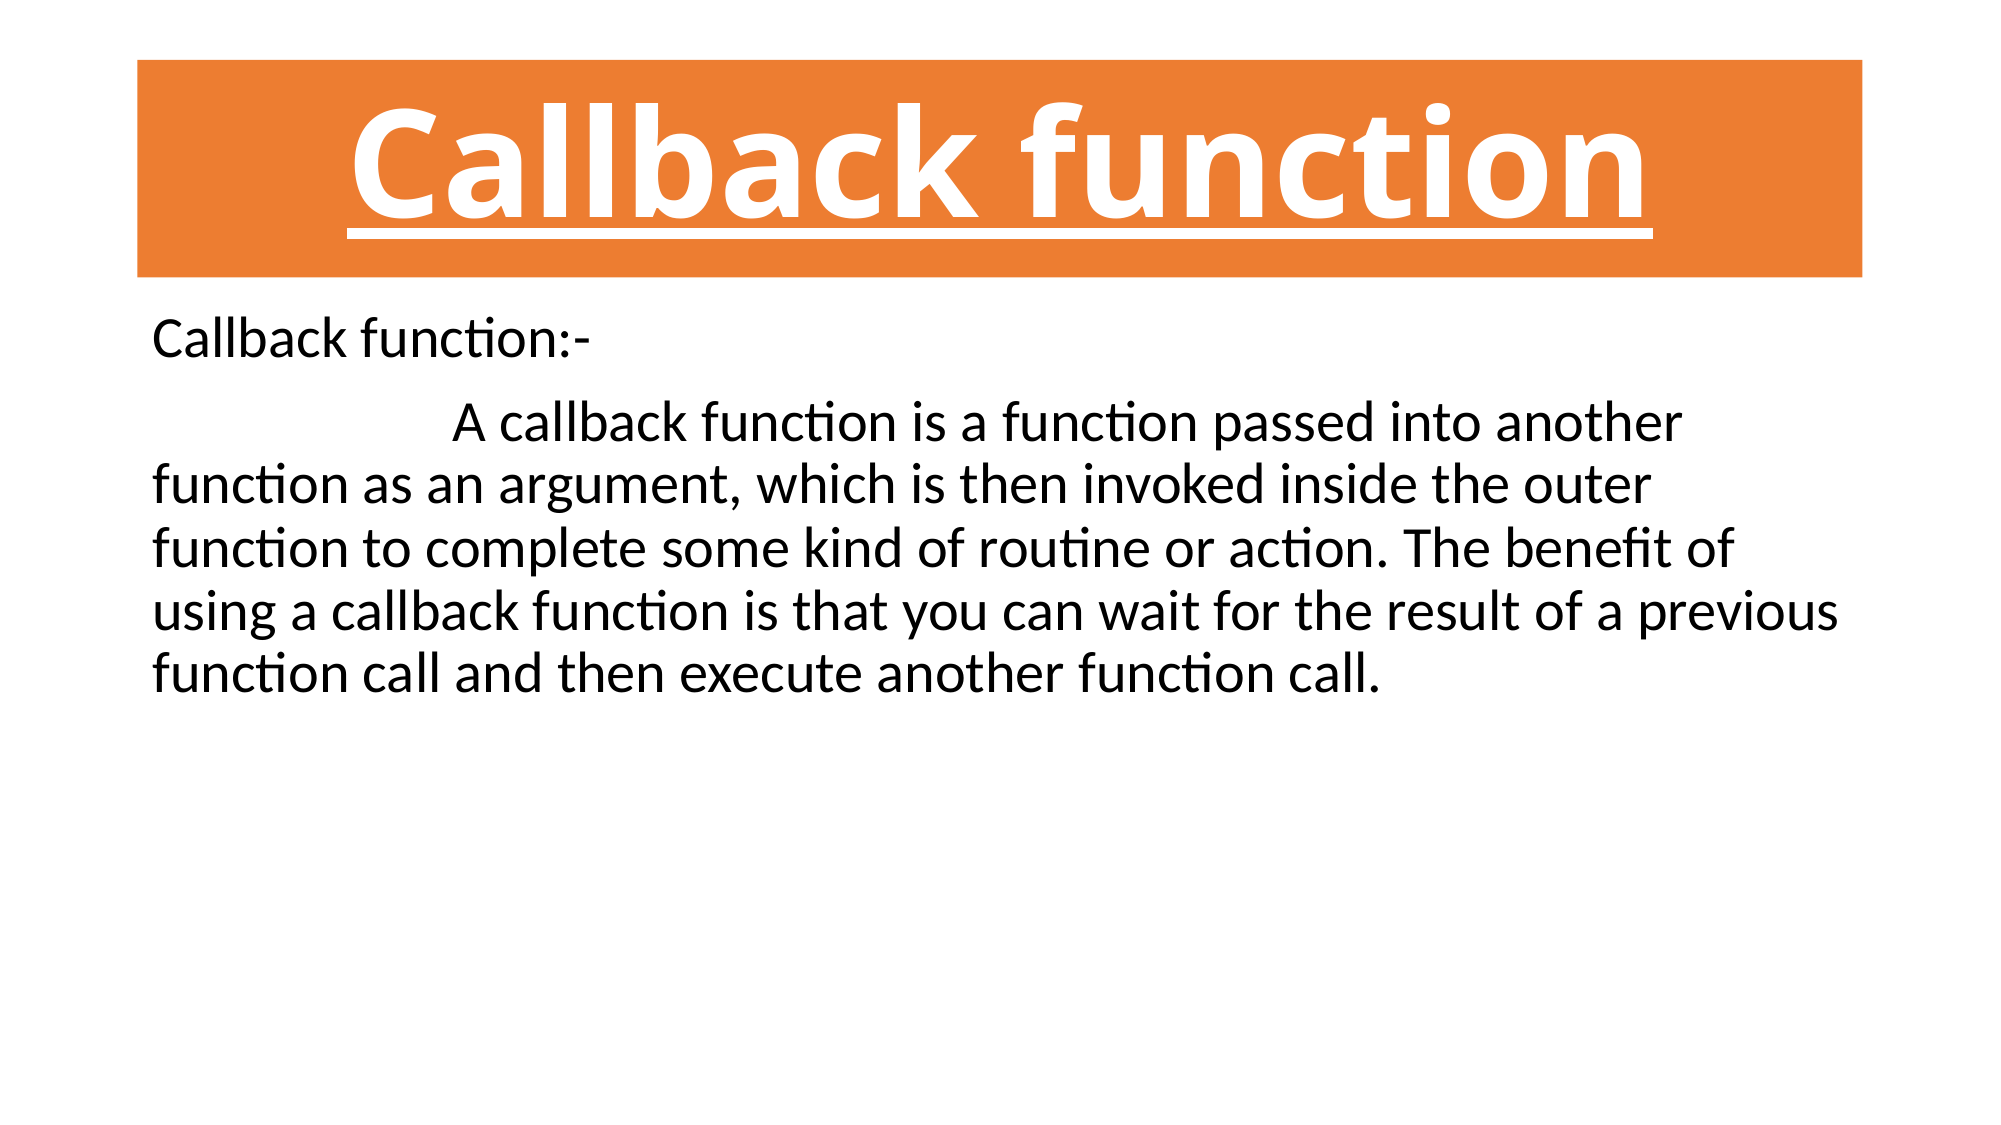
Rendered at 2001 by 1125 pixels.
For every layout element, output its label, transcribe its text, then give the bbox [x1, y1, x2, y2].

title Callback function [137, 59, 1863, 278]
list Callback function:- A callback function is a function passed into another function as an argument, which is then invoked inside the outer function to complete some kind of routine or action. The benefit of using a callback function is that you can wait for the result of a previous function call and then execute another function call. [137, 299, 1863, 1014]
